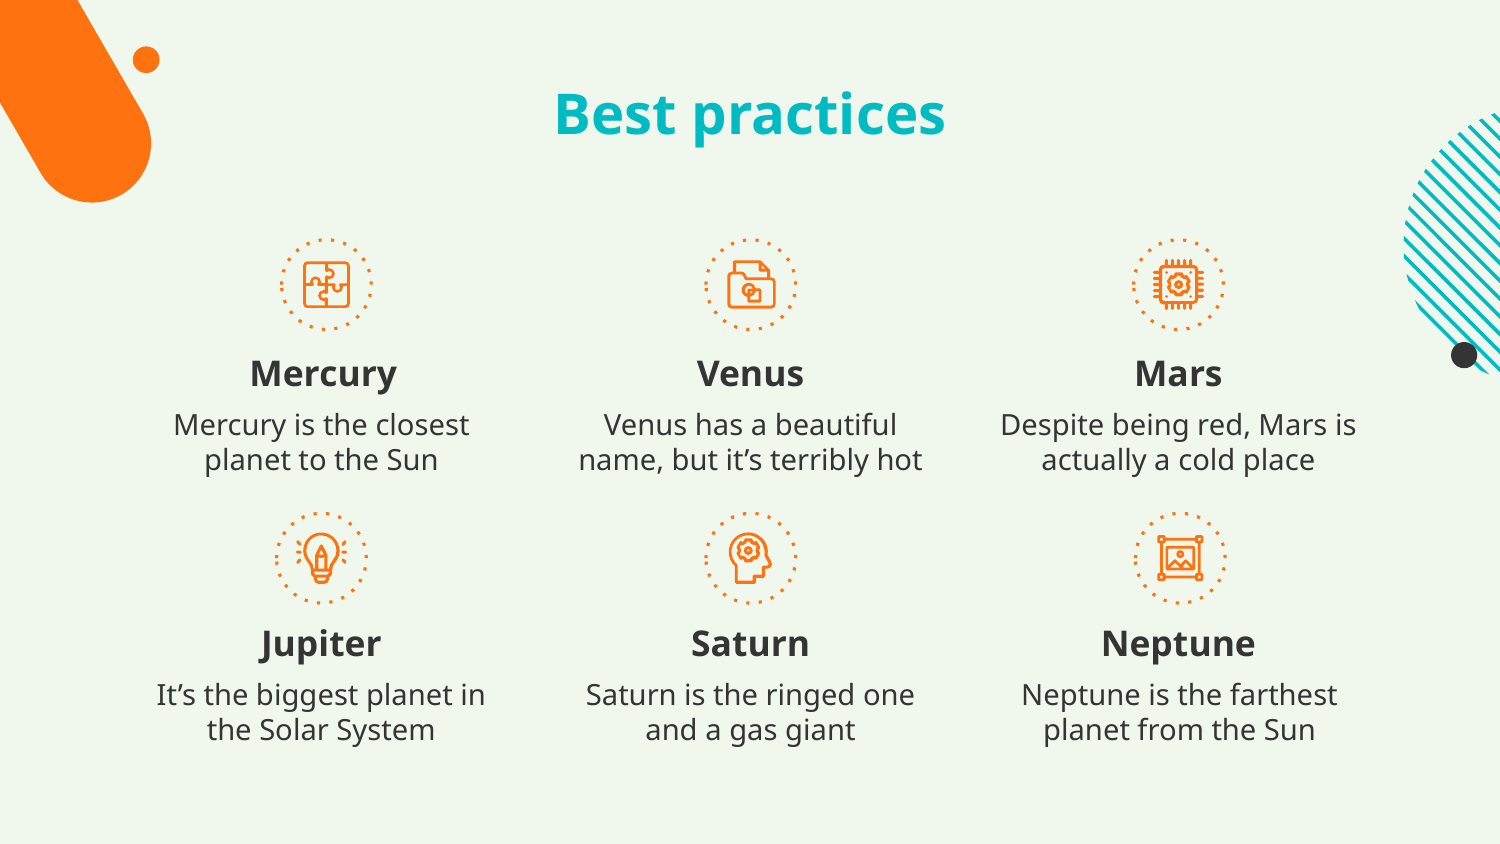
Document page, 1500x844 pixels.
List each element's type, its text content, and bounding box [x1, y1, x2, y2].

subtitle It’s the biggest planet in the Solar System [118, 667, 524, 773]
text_box [705, 513, 796, 604]
subtitle Neptune [976, 606, 1381, 667]
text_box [1152, 258, 1205, 311]
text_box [726, 260, 776, 309]
text_box [276, 513, 367, 604]
subtitle Despite being red, Mars is actually a cold place [976, 397, 1381, 503]
subtitle Venus has a beautiful name, but it’s terribly hot [548, 397, 954, 503]
text_box [705, 239, 796, 330]
text_box [281, 239, 372, 330]
subtitle Saturn is the ringed one and a gas giant [548, 667, 954, 773]
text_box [295, 532, 348, 584]
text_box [728, 532, 774, 585]
subtitle Mercury [120, 335, 526, 397]
subtitle Saturn [548, 606, 954, 667]
subtitle Mercury is the closest planet to the Sun [118, 391, 524, 503]
text_box [1135, 513, 1226, 604]
subtitle Jupiter [118, 606, 524, 667]
subtitle Neptune is the farthest planet from the Sun [976, 667, 1381, 773]
text_box [1133, 239, 1224, 330]
subtitle Mars [976, 335, 1381, 397]
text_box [1157, 534, 1204, 582]
subtitle Venus [548, 335, 954, 397]
text_box [303, 261, 350, 308]
title Best practices [176, 63, 1324, 204]
